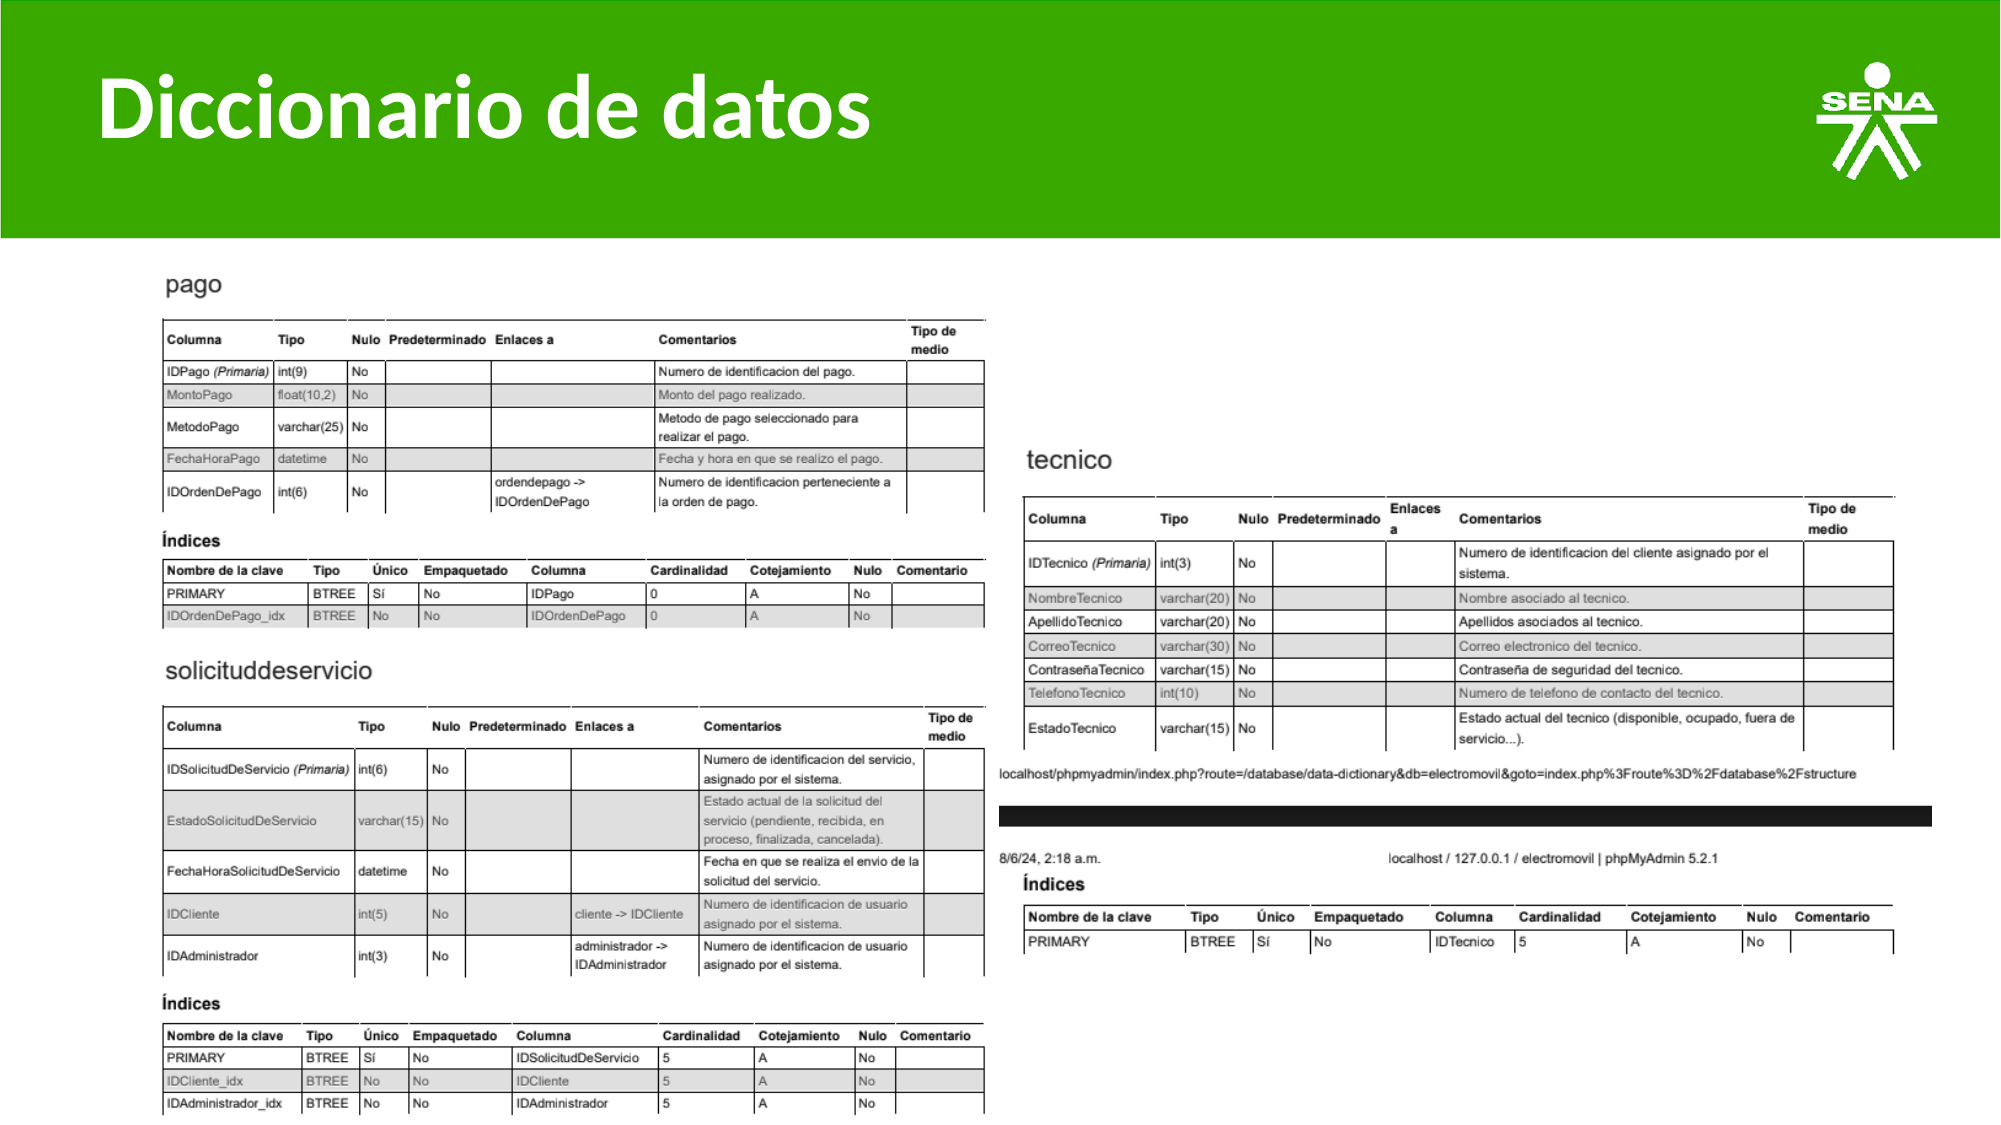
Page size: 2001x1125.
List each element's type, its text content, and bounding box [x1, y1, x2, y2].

picture [0, 0, 2001, 1125]
title Diccionario de datos [82, 0, 1808, 218]
